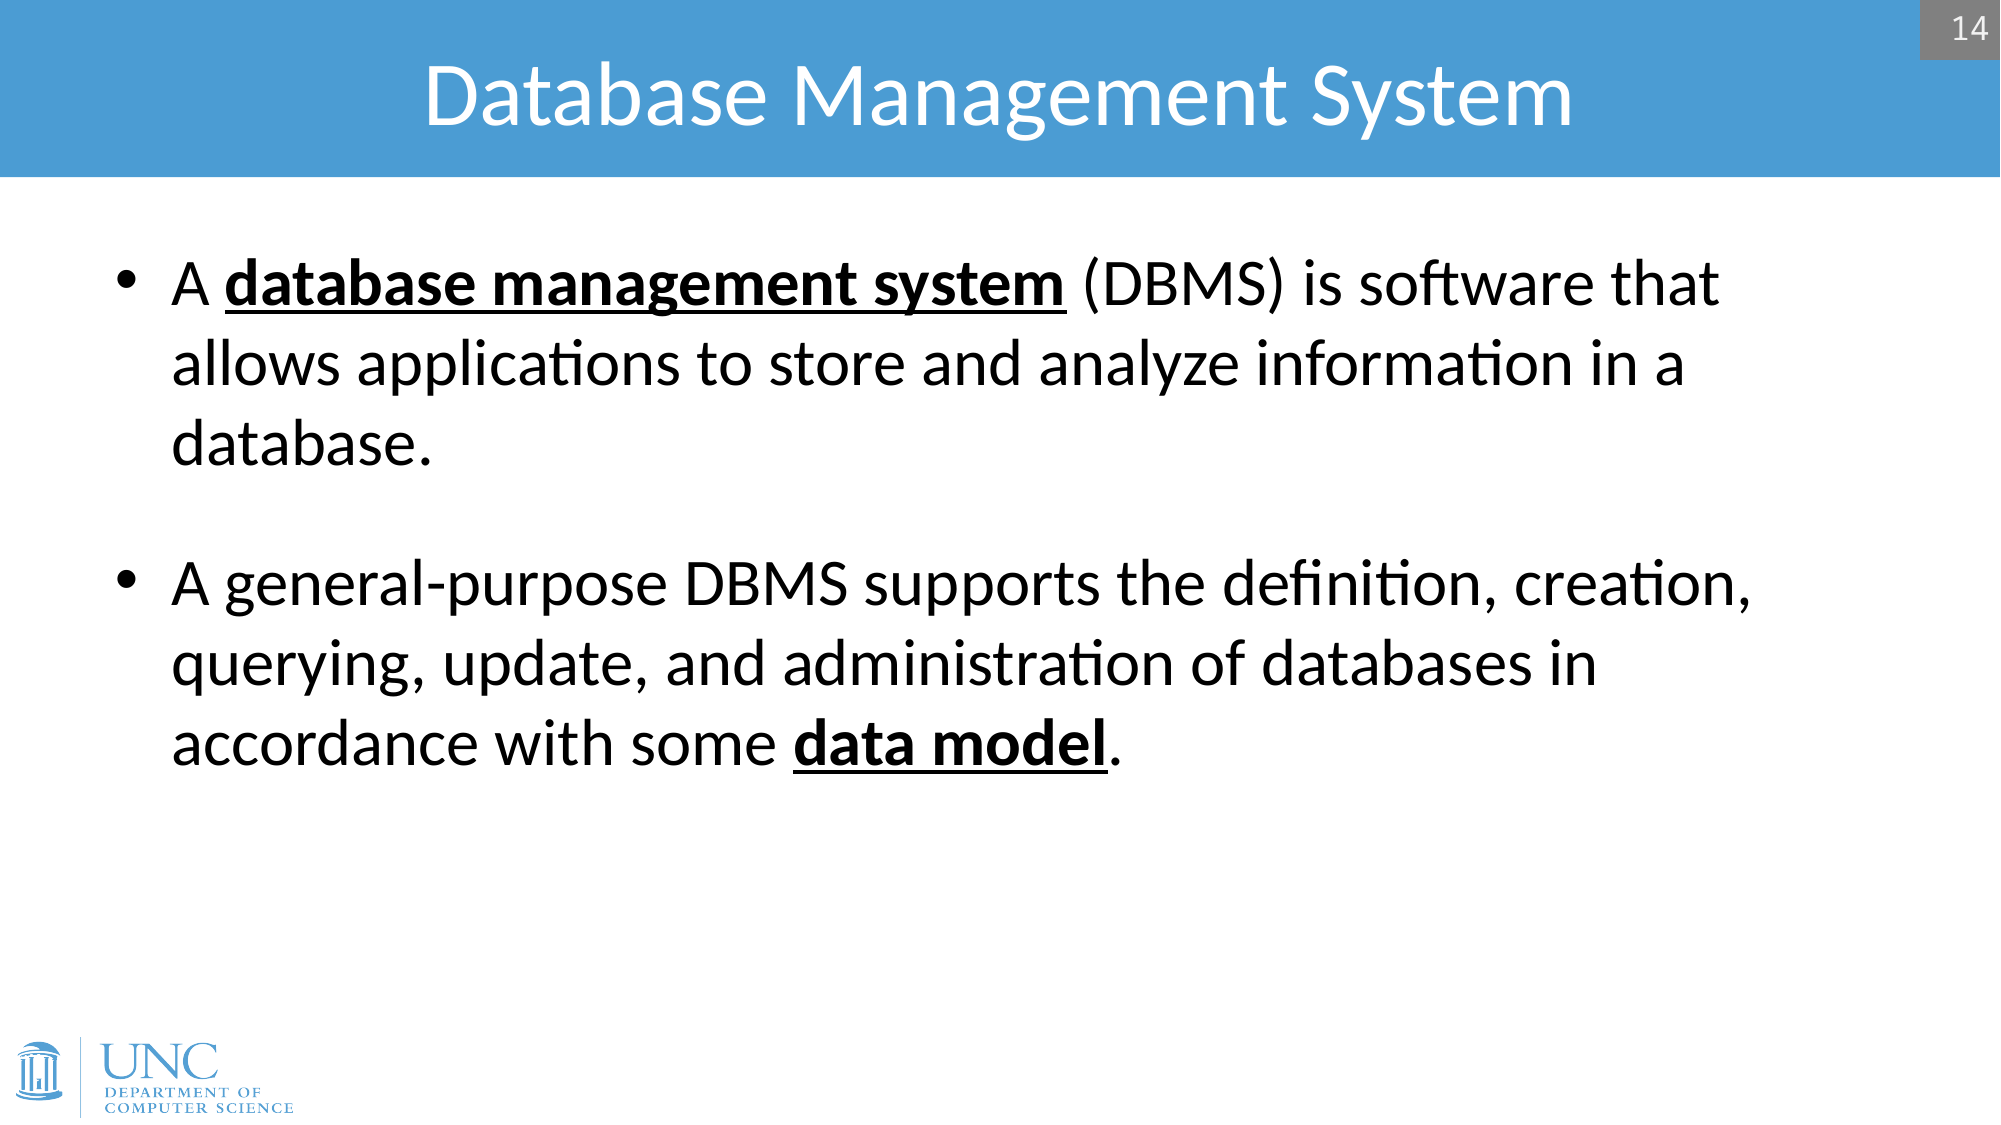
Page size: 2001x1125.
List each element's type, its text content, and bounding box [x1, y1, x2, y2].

picture [16, 1037, 293, 1118]
title Database Management System [0, 0, 2000, 178]
list A database management system (DBMS) is software that allows applications to store and analyze information in a database. A general-purpose DBMS supports the definition, creation, querying, update, and administration of databases in accordance with some data model. [99, 231, 1900, 974]
text_box 14 [1920, 0, 2000, 60]
